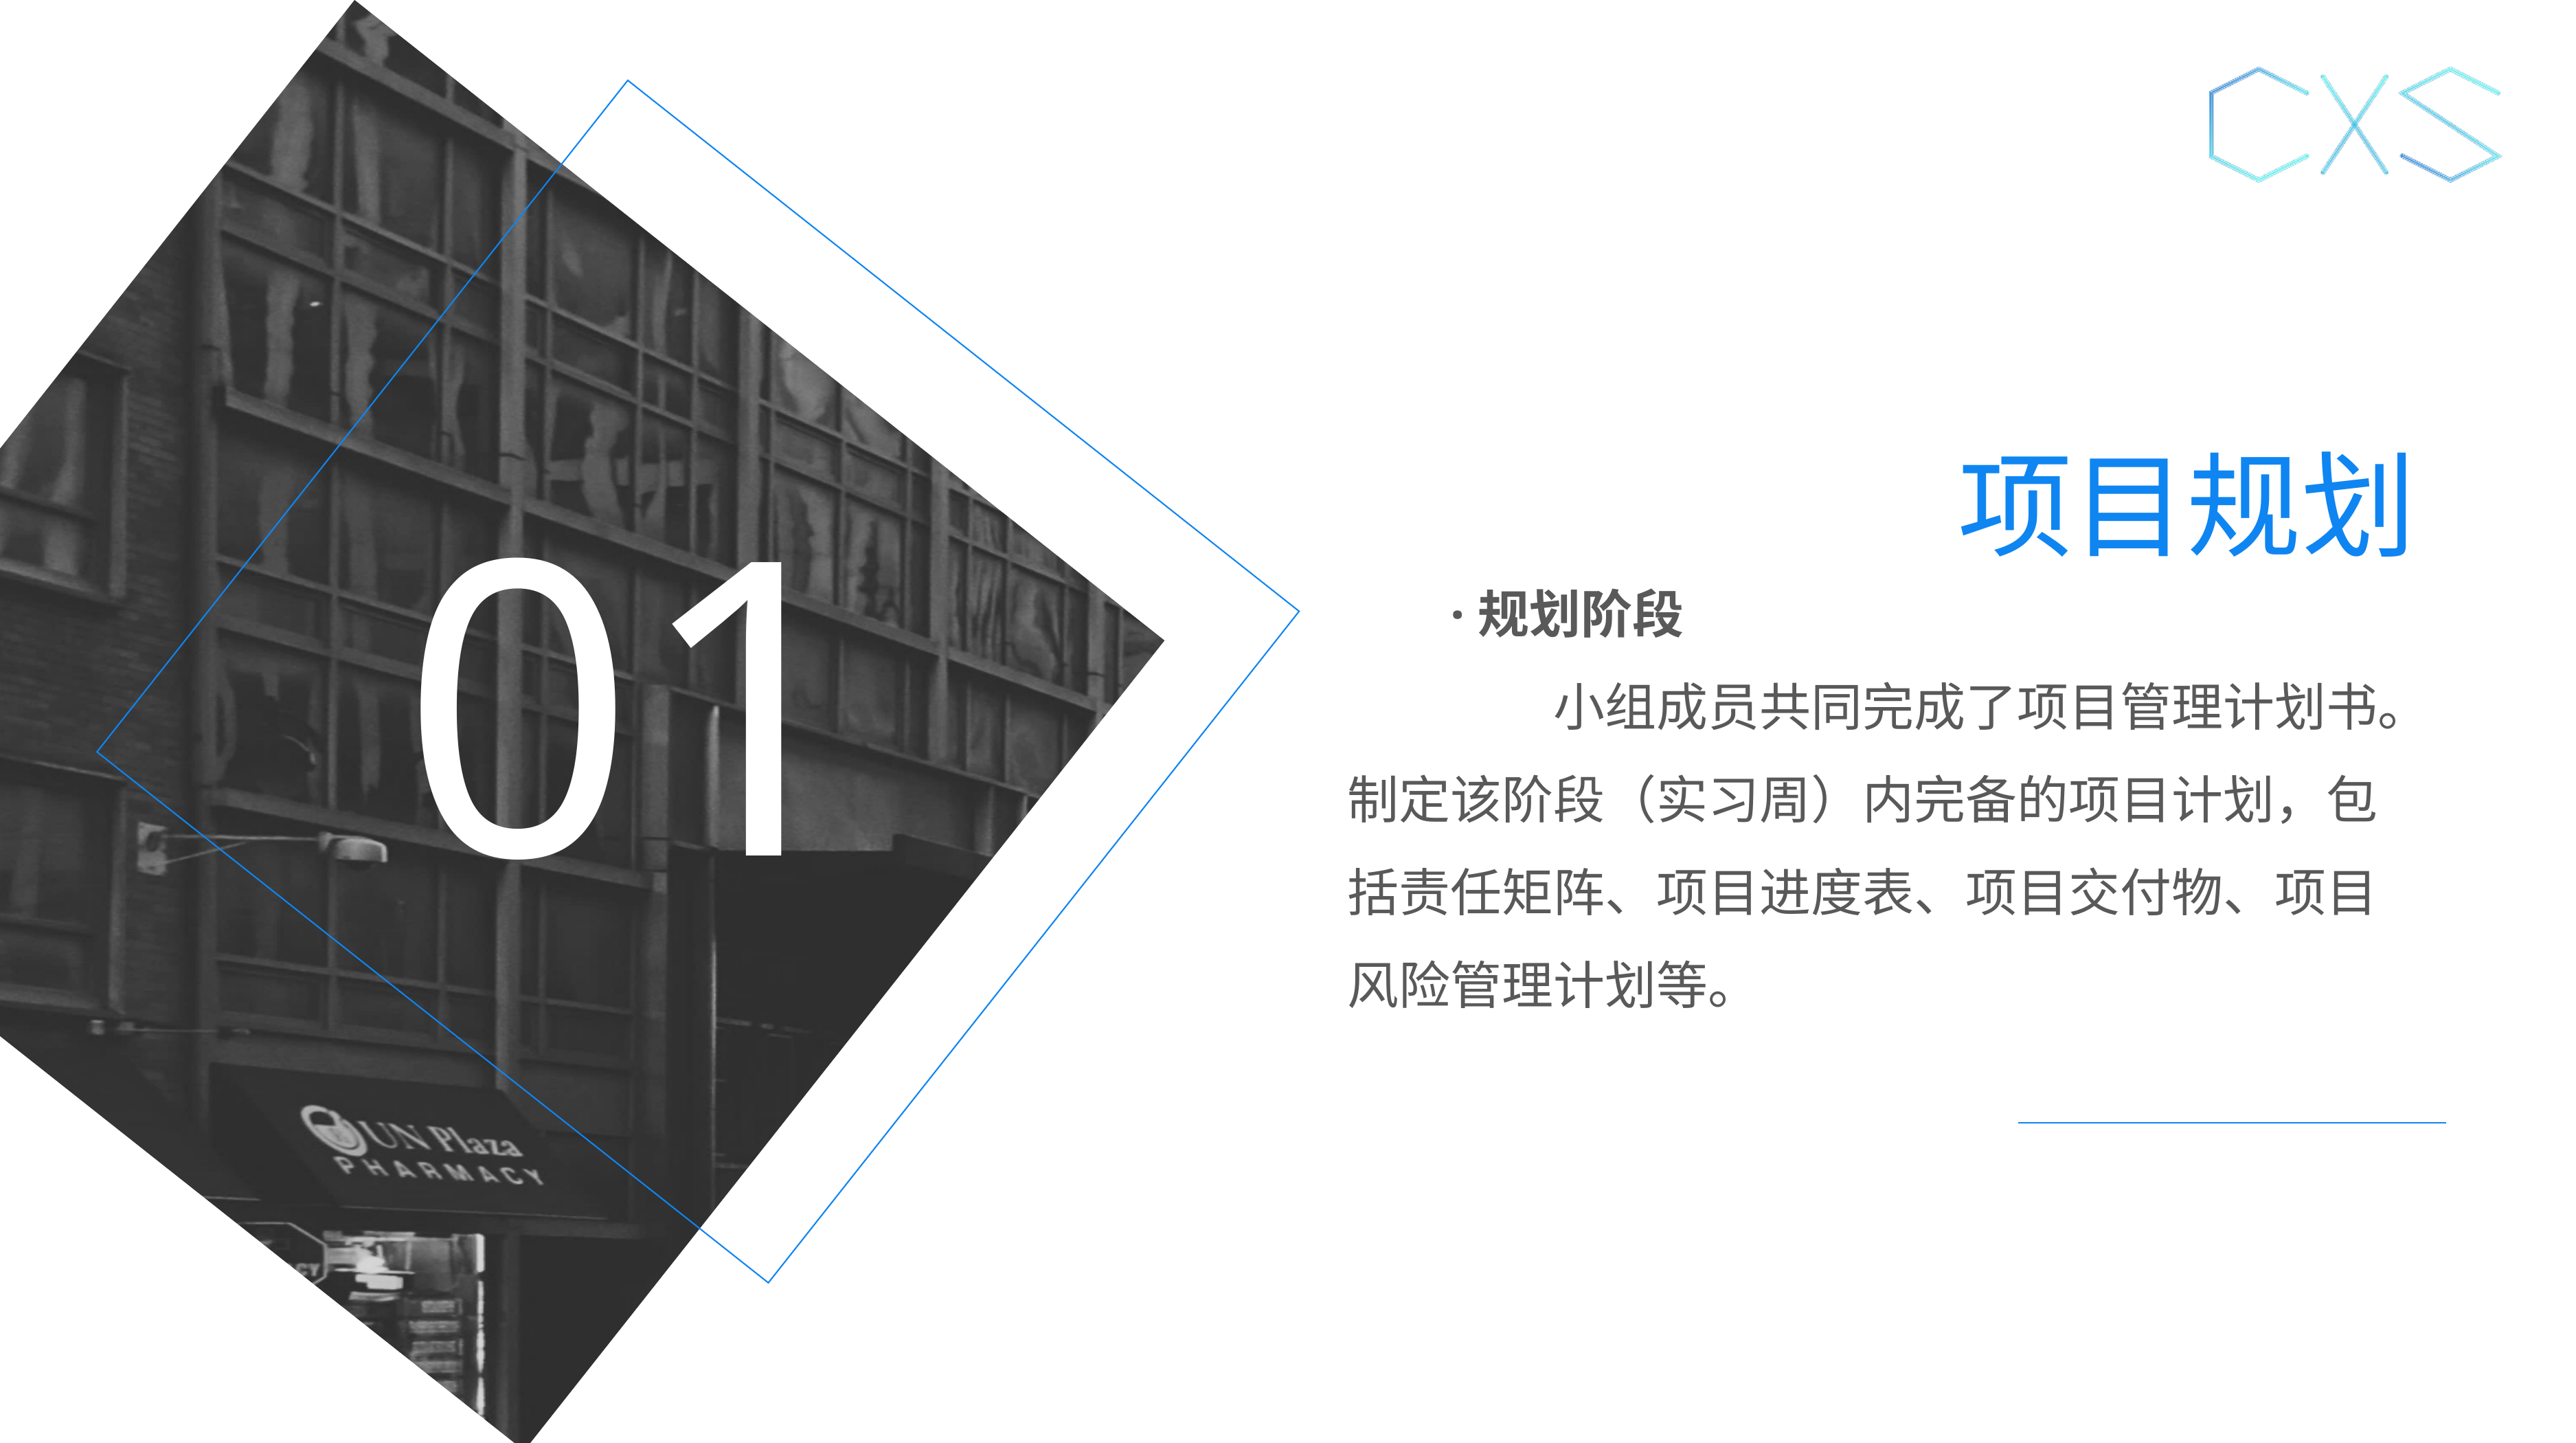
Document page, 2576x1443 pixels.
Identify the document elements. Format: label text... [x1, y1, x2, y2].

text_box 项目规划 [1337, 416, 2417, 546]
picture [2209, 67, 2502, 183]
text_box ·规划阶段 小组成员共同完成了项目管理计划书。制定该阶段（实习周）内完备的项目计划，包括责任矩阵、项目进度表、项目交付物、项目风险管理计划等。 [1337, 546, 2399, 1020]
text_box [0, 0, 1165, 1443]
